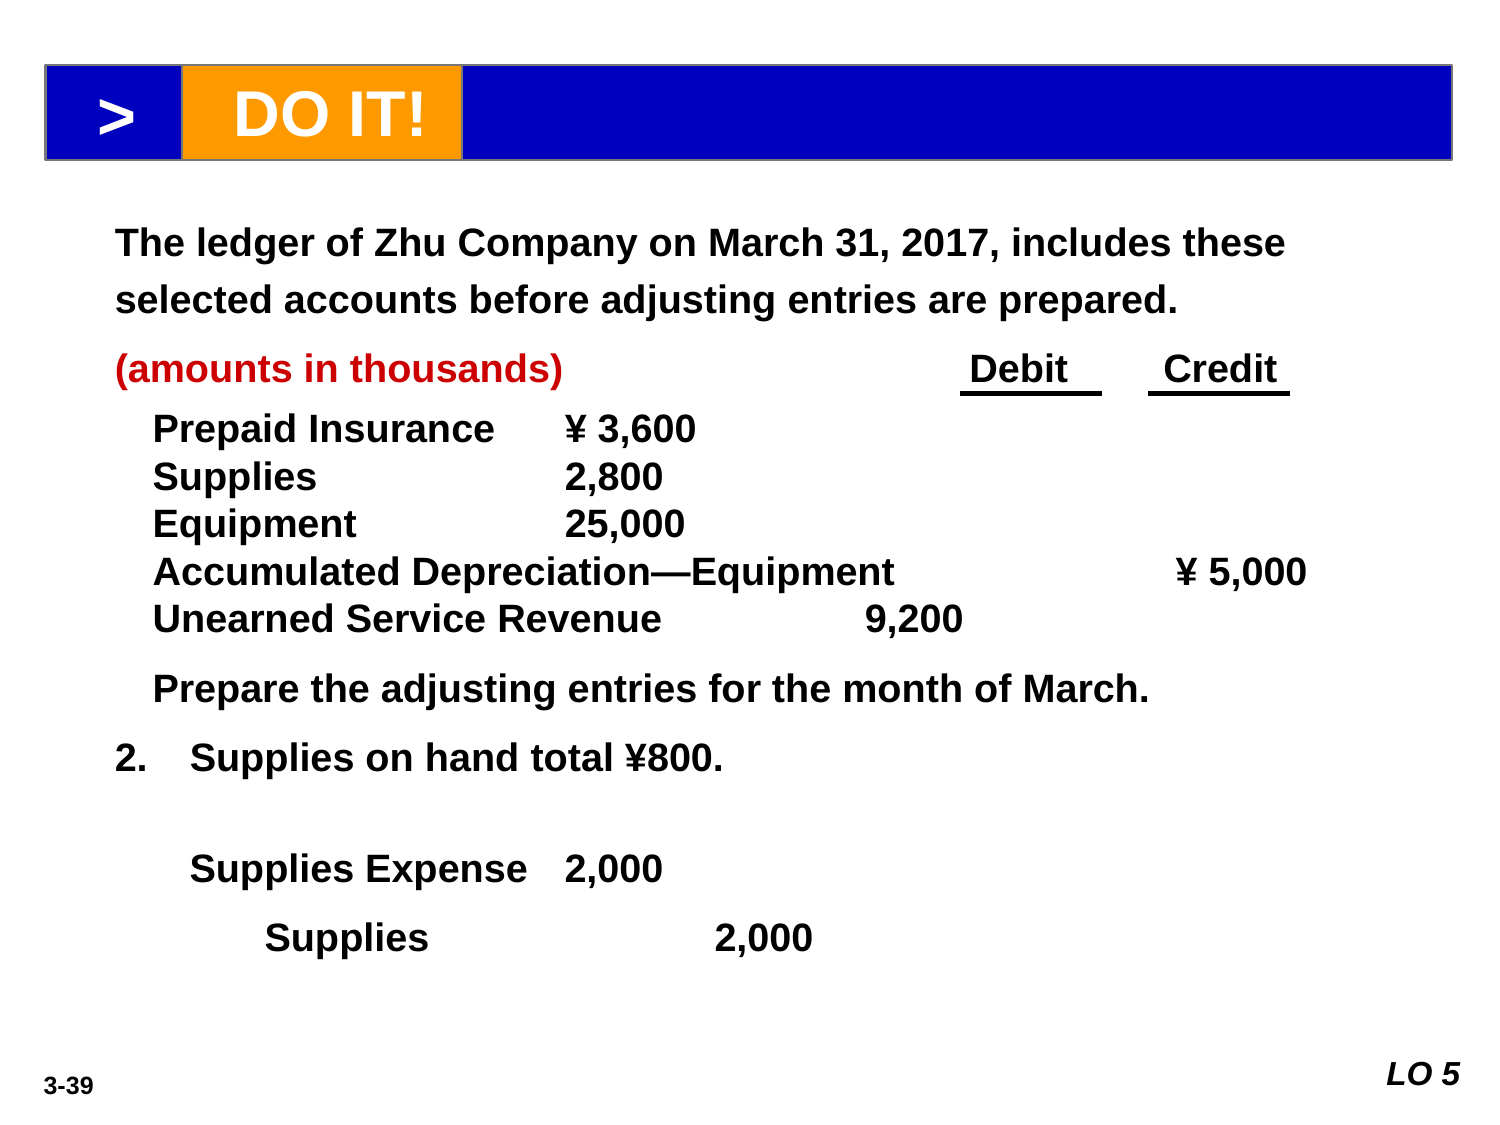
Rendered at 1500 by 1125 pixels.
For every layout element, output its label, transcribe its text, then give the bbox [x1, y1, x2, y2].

text_box Supplies Expense 2,000 Supplies 2,000 [174, 825, 1363, 967]
text_box The ledger of Zhu Company on March 31, 2017, includes these selected accounts before adjusting entries are prepared. (amounts in thousands) Debit Credit Prepaid Insurance ¥ 3,600 Supplies 2,800 Equipment 25,000 Accumulated Depreciation—Equipment ¥ 5,000 Unearned Service Revenue 9,200 Prepare the adjusting entries for the month of March. Supplies on hand total ¥800. [99, 199, 1413, 857]
text_box > [463, 65, 1453, 161]
text_box DO IT! [181, 65, 463, 161]
text_box LO 5 [1362, 1044, 1475, 1100]
text_box > [45, 65, 181, 161]
